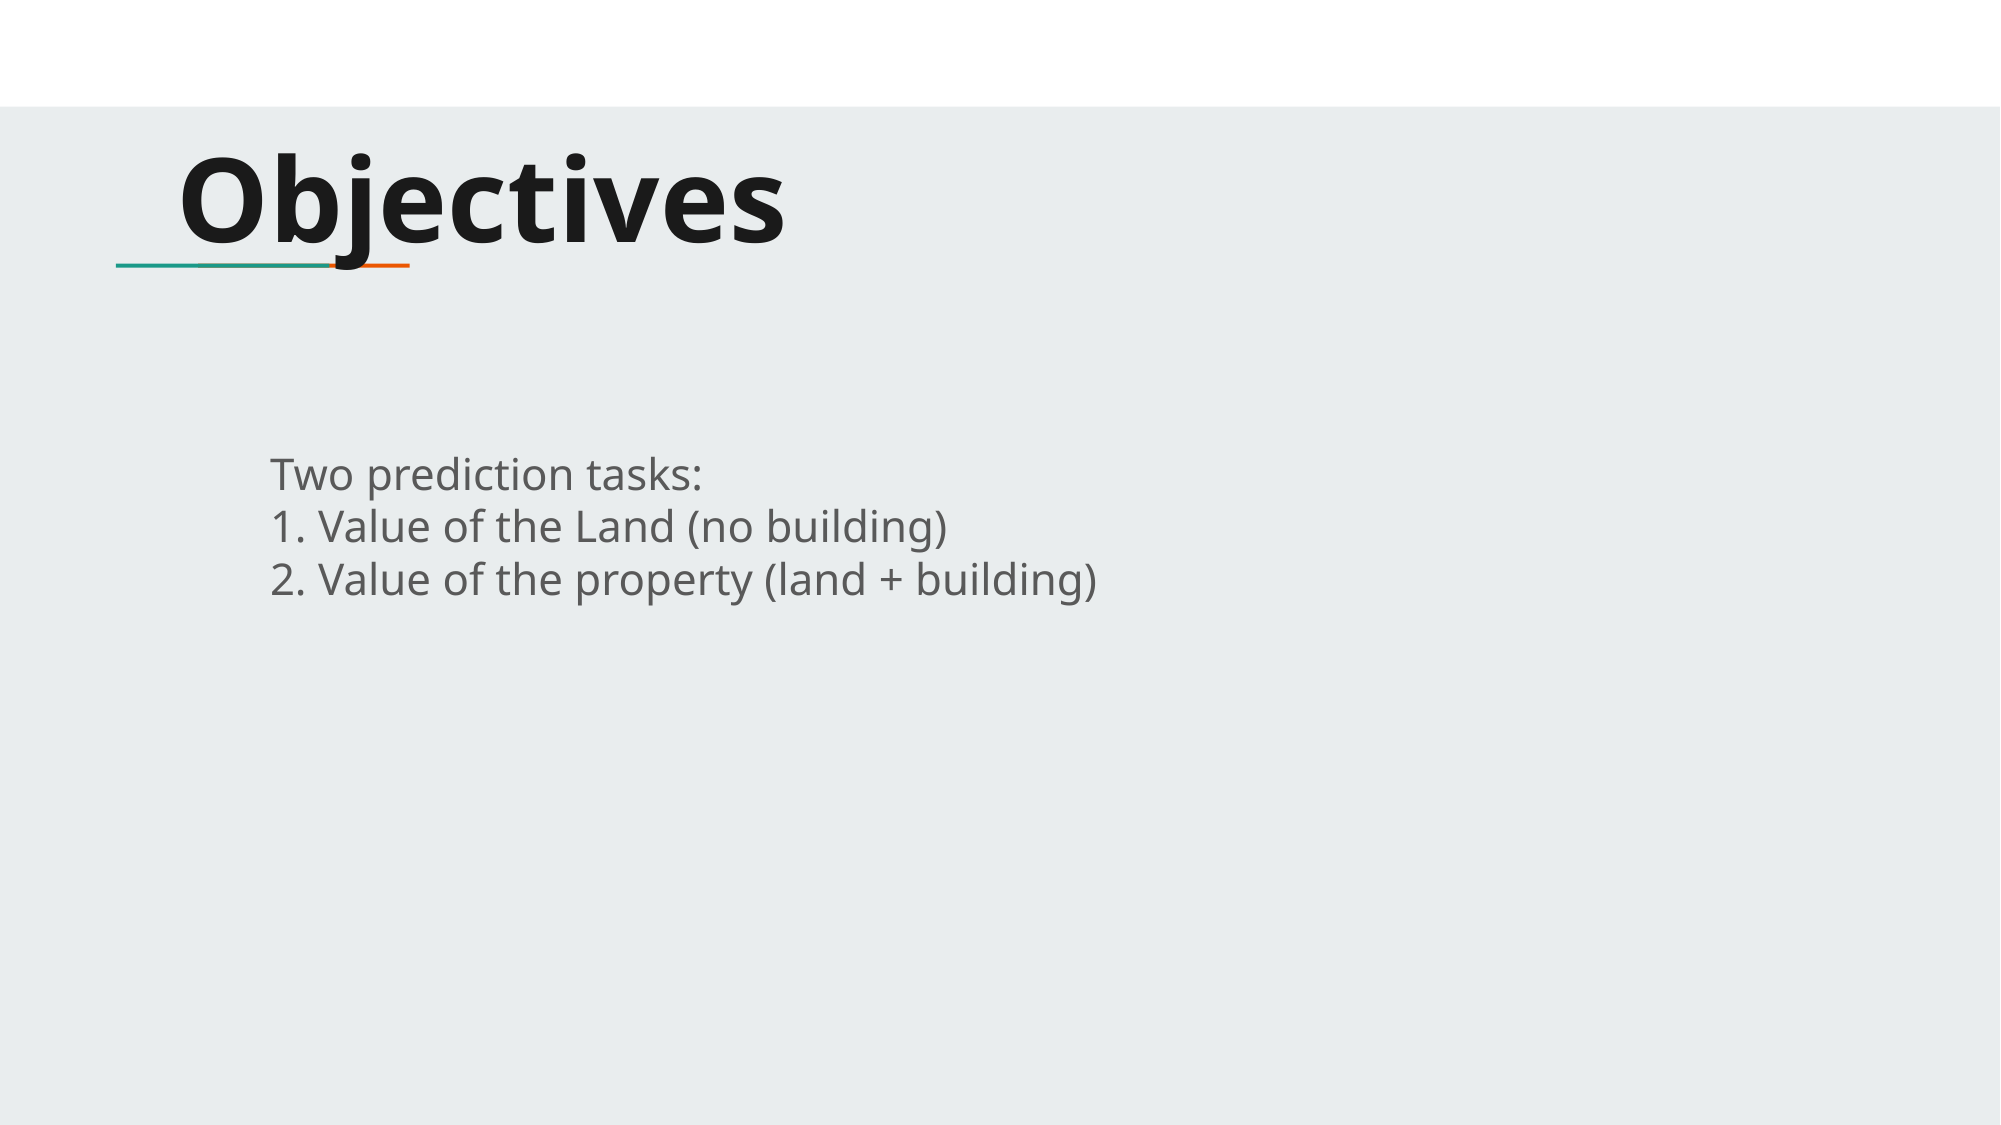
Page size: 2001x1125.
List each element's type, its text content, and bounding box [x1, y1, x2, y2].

title Objectives [156, 105, 1657, 252]
subtitle Two prediction tasks: 1. Value of the Land (no building) 2. Value of the property (land + building) [249, 426, 1750, 699]
